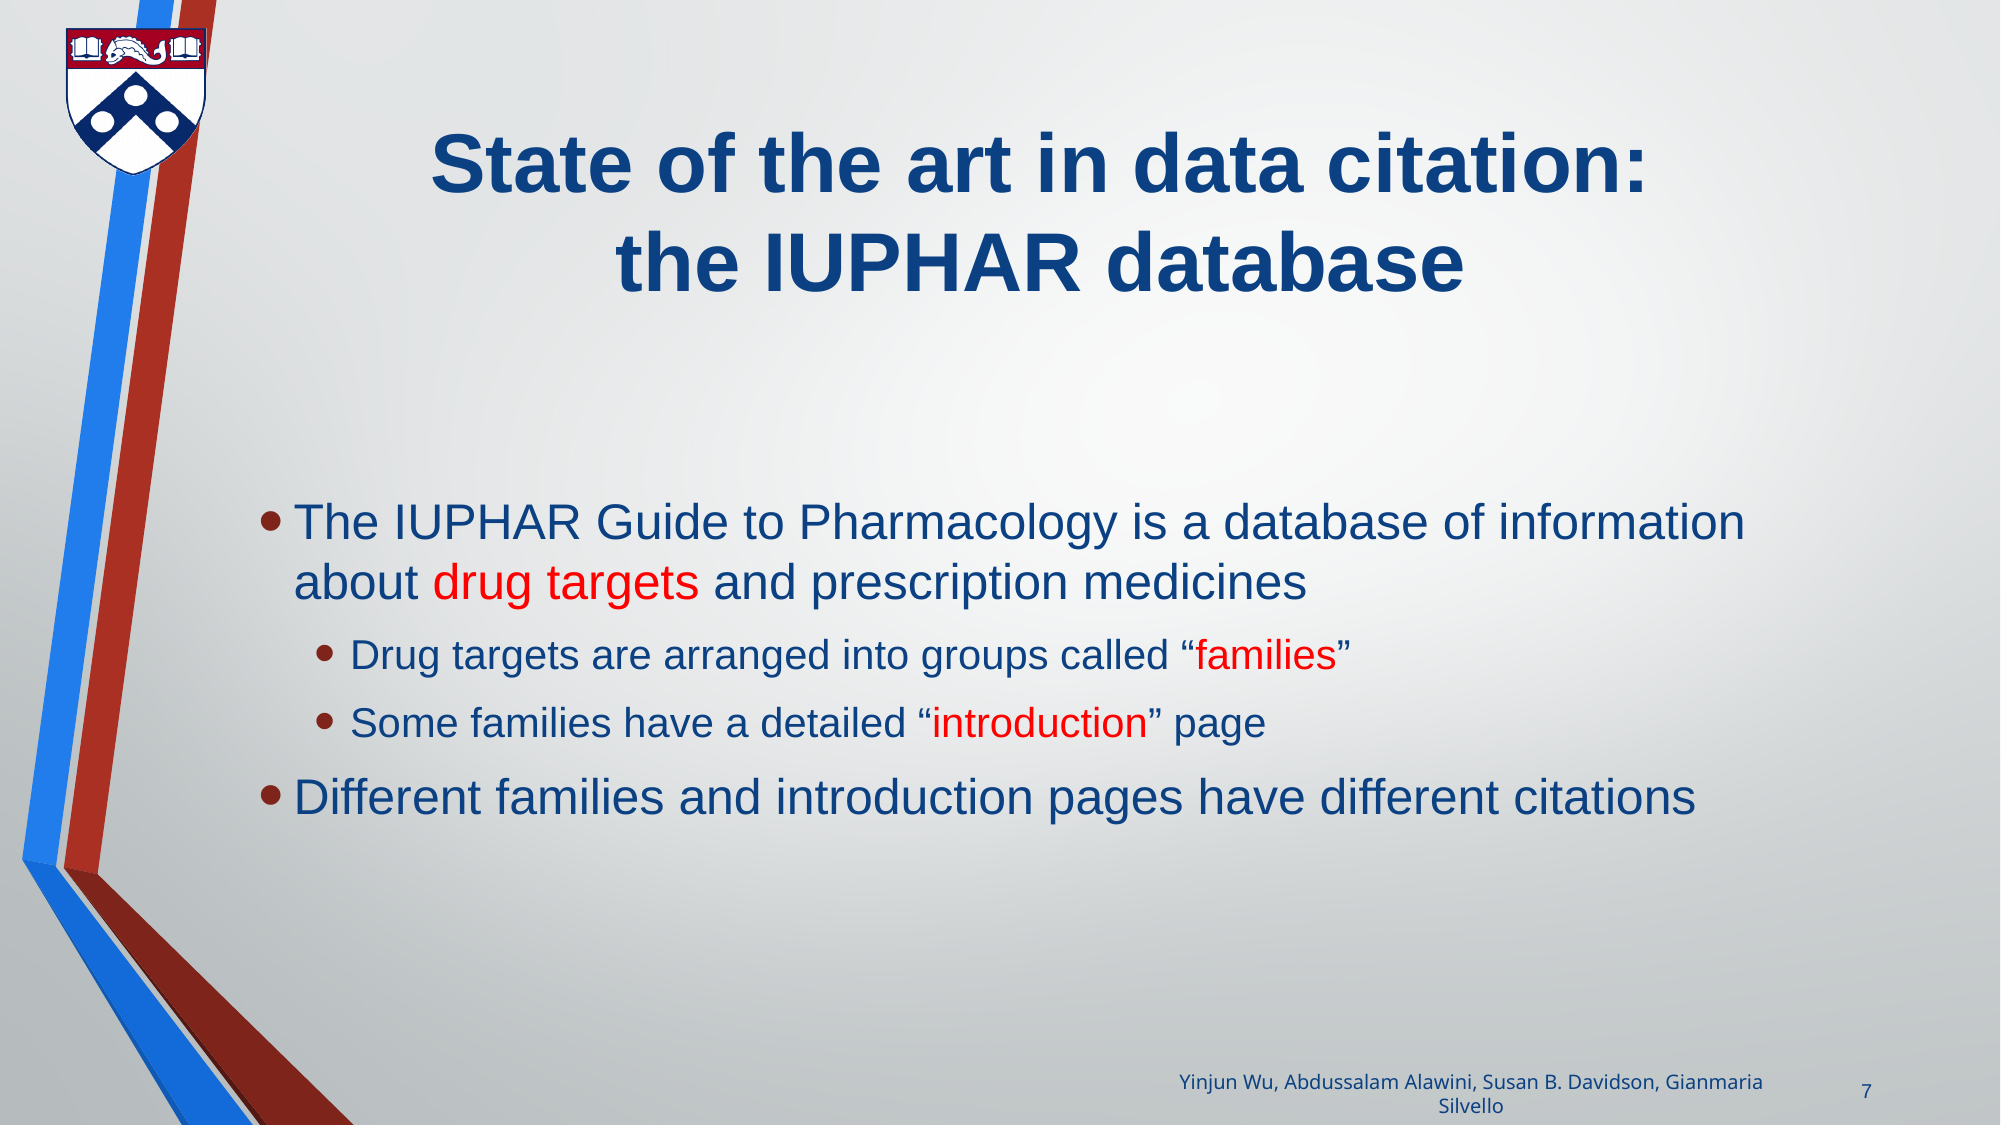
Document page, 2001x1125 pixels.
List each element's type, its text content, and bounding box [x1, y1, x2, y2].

slide_number 7 [1796, 1060, 1887, 1121]
picture [63, 25, 208, 178]
list The IUPHAR Guide to Pharmacology is a database of information about drug targets and prescription medicines Drug targets are arranged into groups called “families” Some families have a detailed “introduction” page Different families and introduction pages have different citations [243, 286, 1887, 1028]
title State of the art in data citation: the IUPHAR database [219, 97, 1863, 320]
